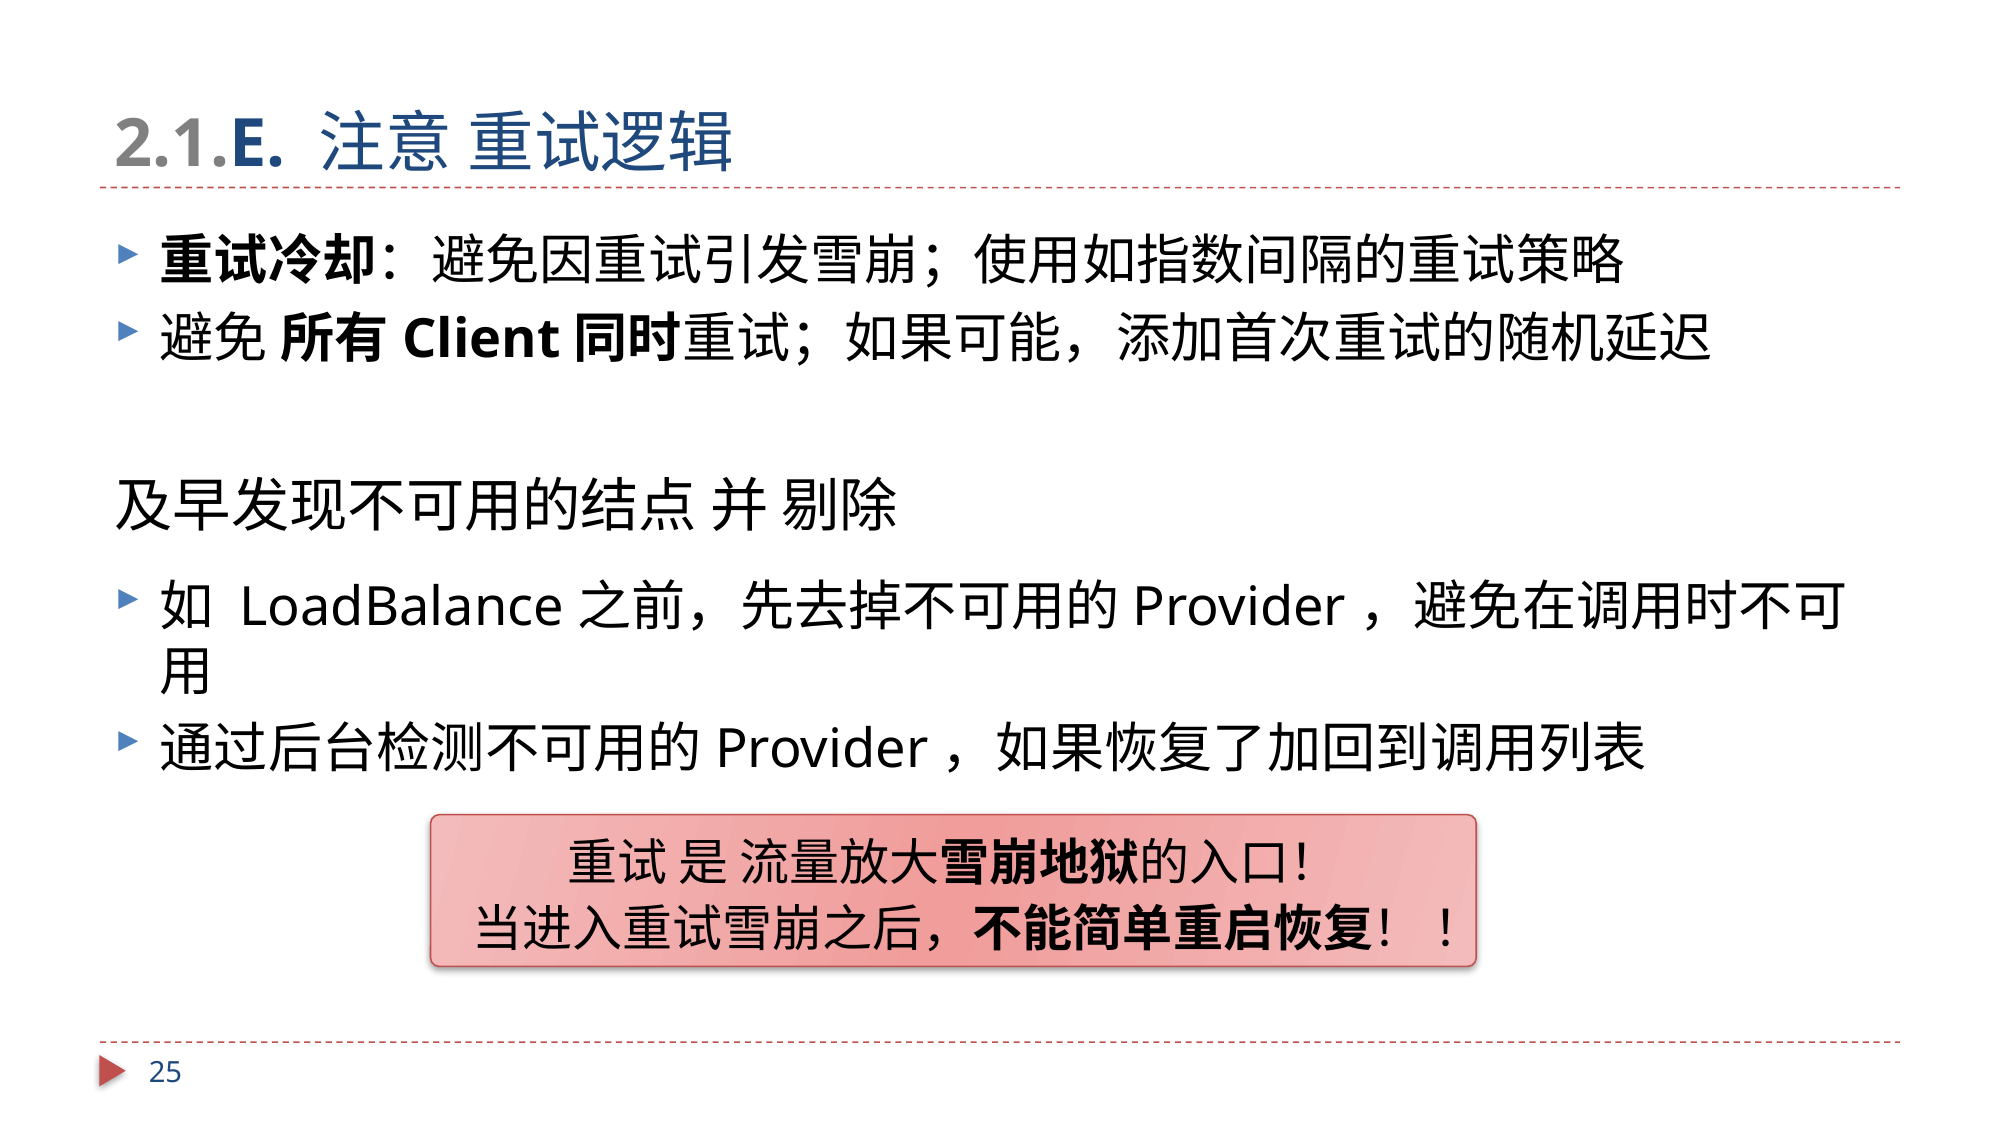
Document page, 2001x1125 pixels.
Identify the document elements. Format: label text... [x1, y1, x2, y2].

slide_number 25 [133, 1042, 568, 1103]
list 重试冷却：避免因重试引发雪崩；使用如指数间隔的重试策略 避免 所有Client同时重试；如果可能，添加首次重试的随机延迟 及早发现不可用的结点 并 剔除 如 LoadBalance之前，先去掉不可用的Provider，避免在调用时不可用 通过后台检测不可用的Provider，如果恢复了加回到调用列表 [99, 218, 1900, 1029]
text_box 重试 是 流量放大雪崩地狱的入口！ 当进入重试雪崩之后，不能简单重启恢复！ ！ [429, 813, 1478, 968]
title 2.1.E. 注意 重试逻辑 [99, 24, 1900, 188]
